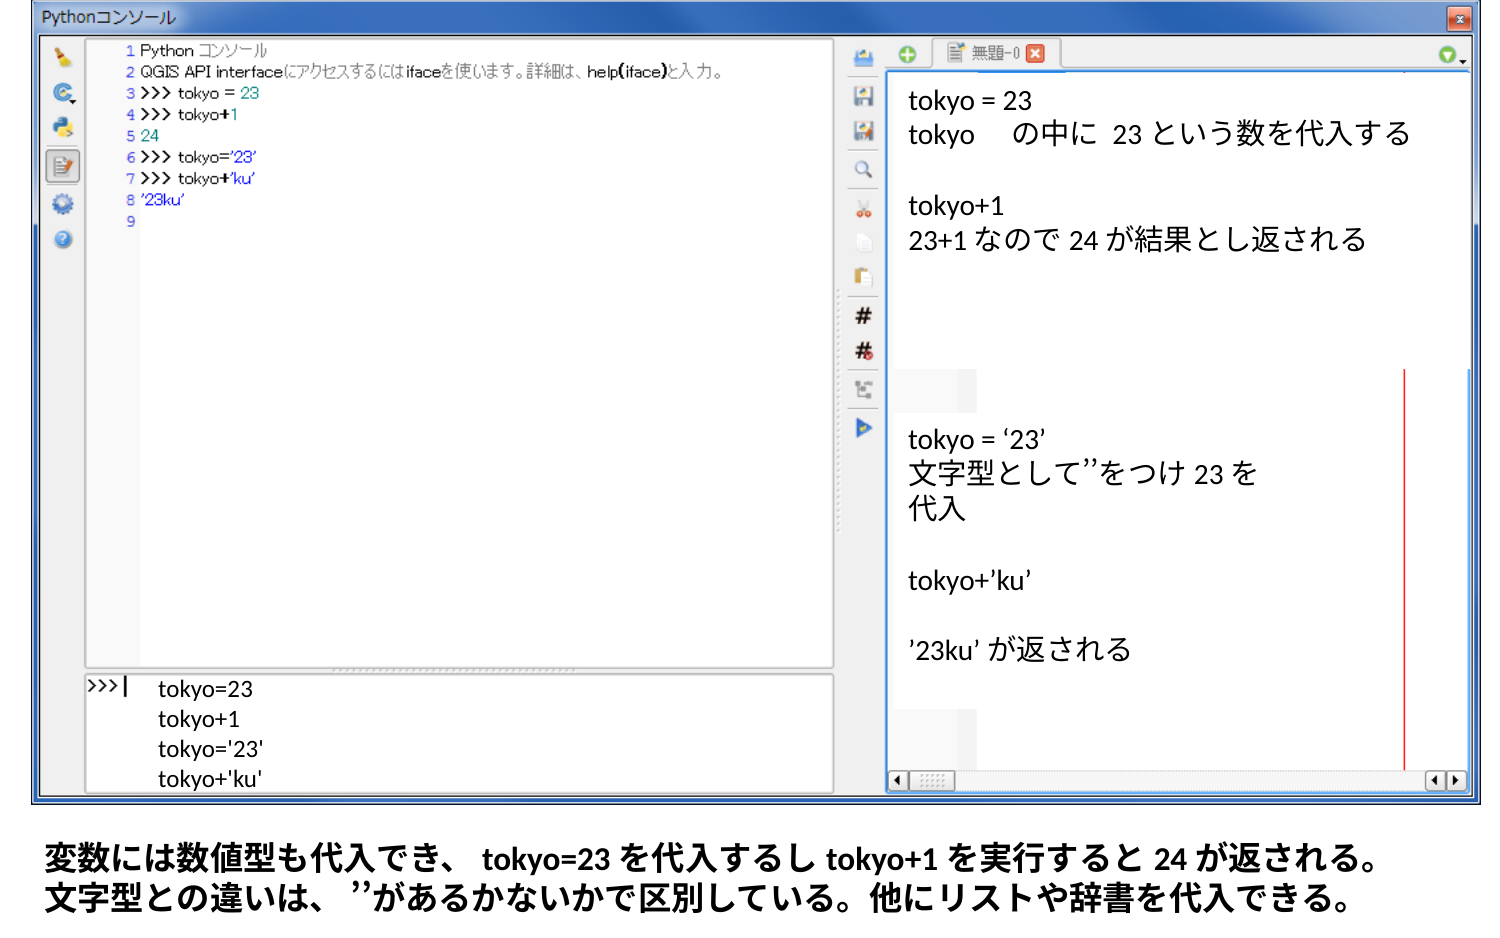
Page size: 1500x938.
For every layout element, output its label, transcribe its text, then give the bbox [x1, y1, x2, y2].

picture [31, 0, 1481, 805]
text_box 変数には数値型も代入でき、tokyo=23を代入するしtokyo+1を実行すると24が返される。 文字型との違いは、 ’’があるかないかで区別している。他にリストや辞書を代入できる。 [29, 829, 1410, 925]
